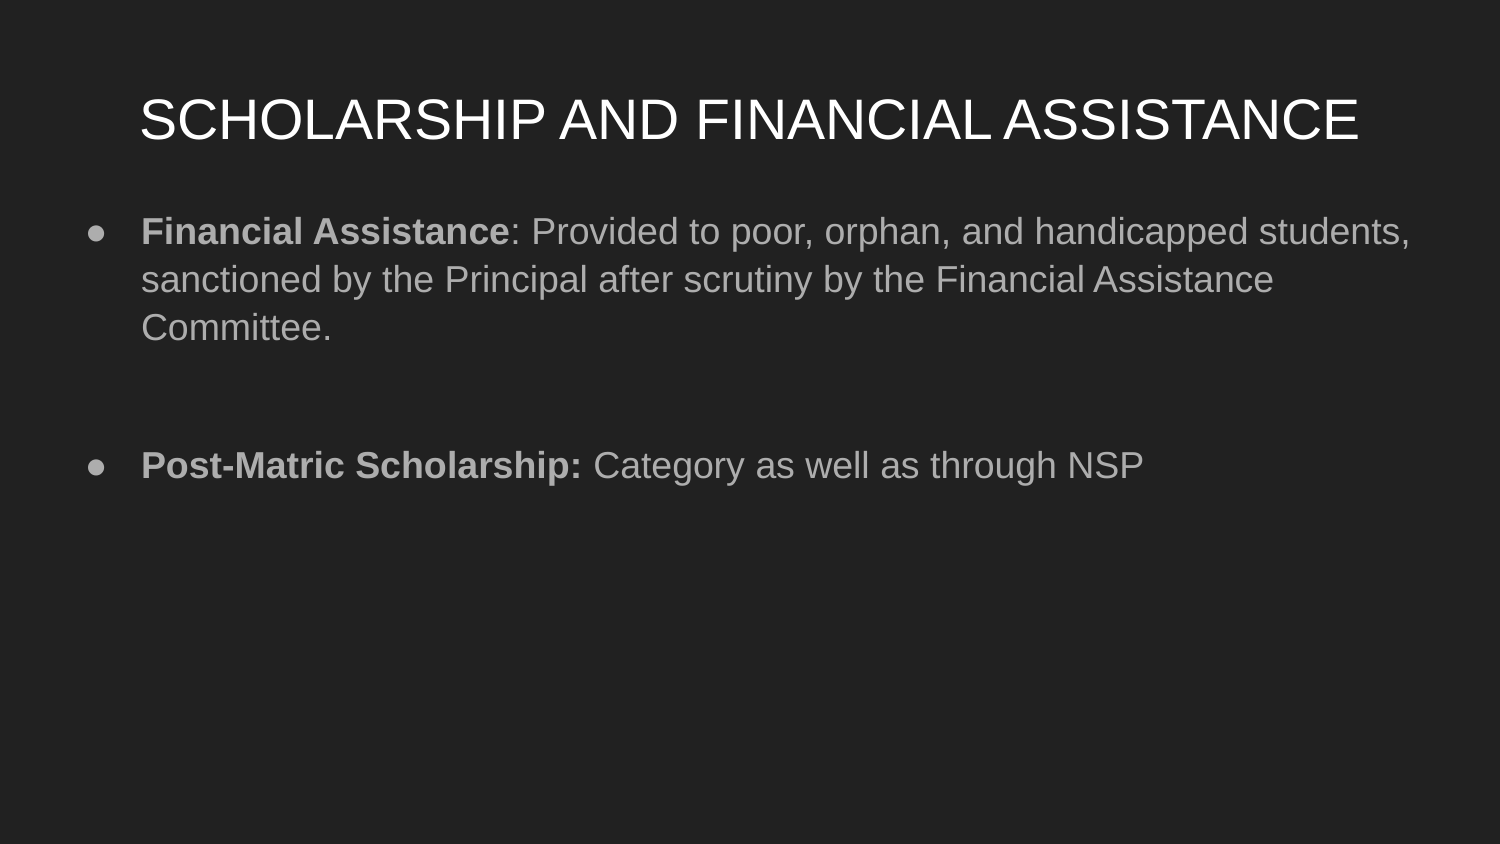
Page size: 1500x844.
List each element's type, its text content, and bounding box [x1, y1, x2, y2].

title SCHOLARSHIP AND FINANCIAL ASSISTANCE [51, 72, 1449, 167]
list Financial Assistance: Provided to poor, orphan, and handicapped students, sanctioned by the Principal after scrutiny by the Financial Assistance Committee. Post-Matric Scholarship: Category as well as through NSP [51, 189, 1449, 750]
